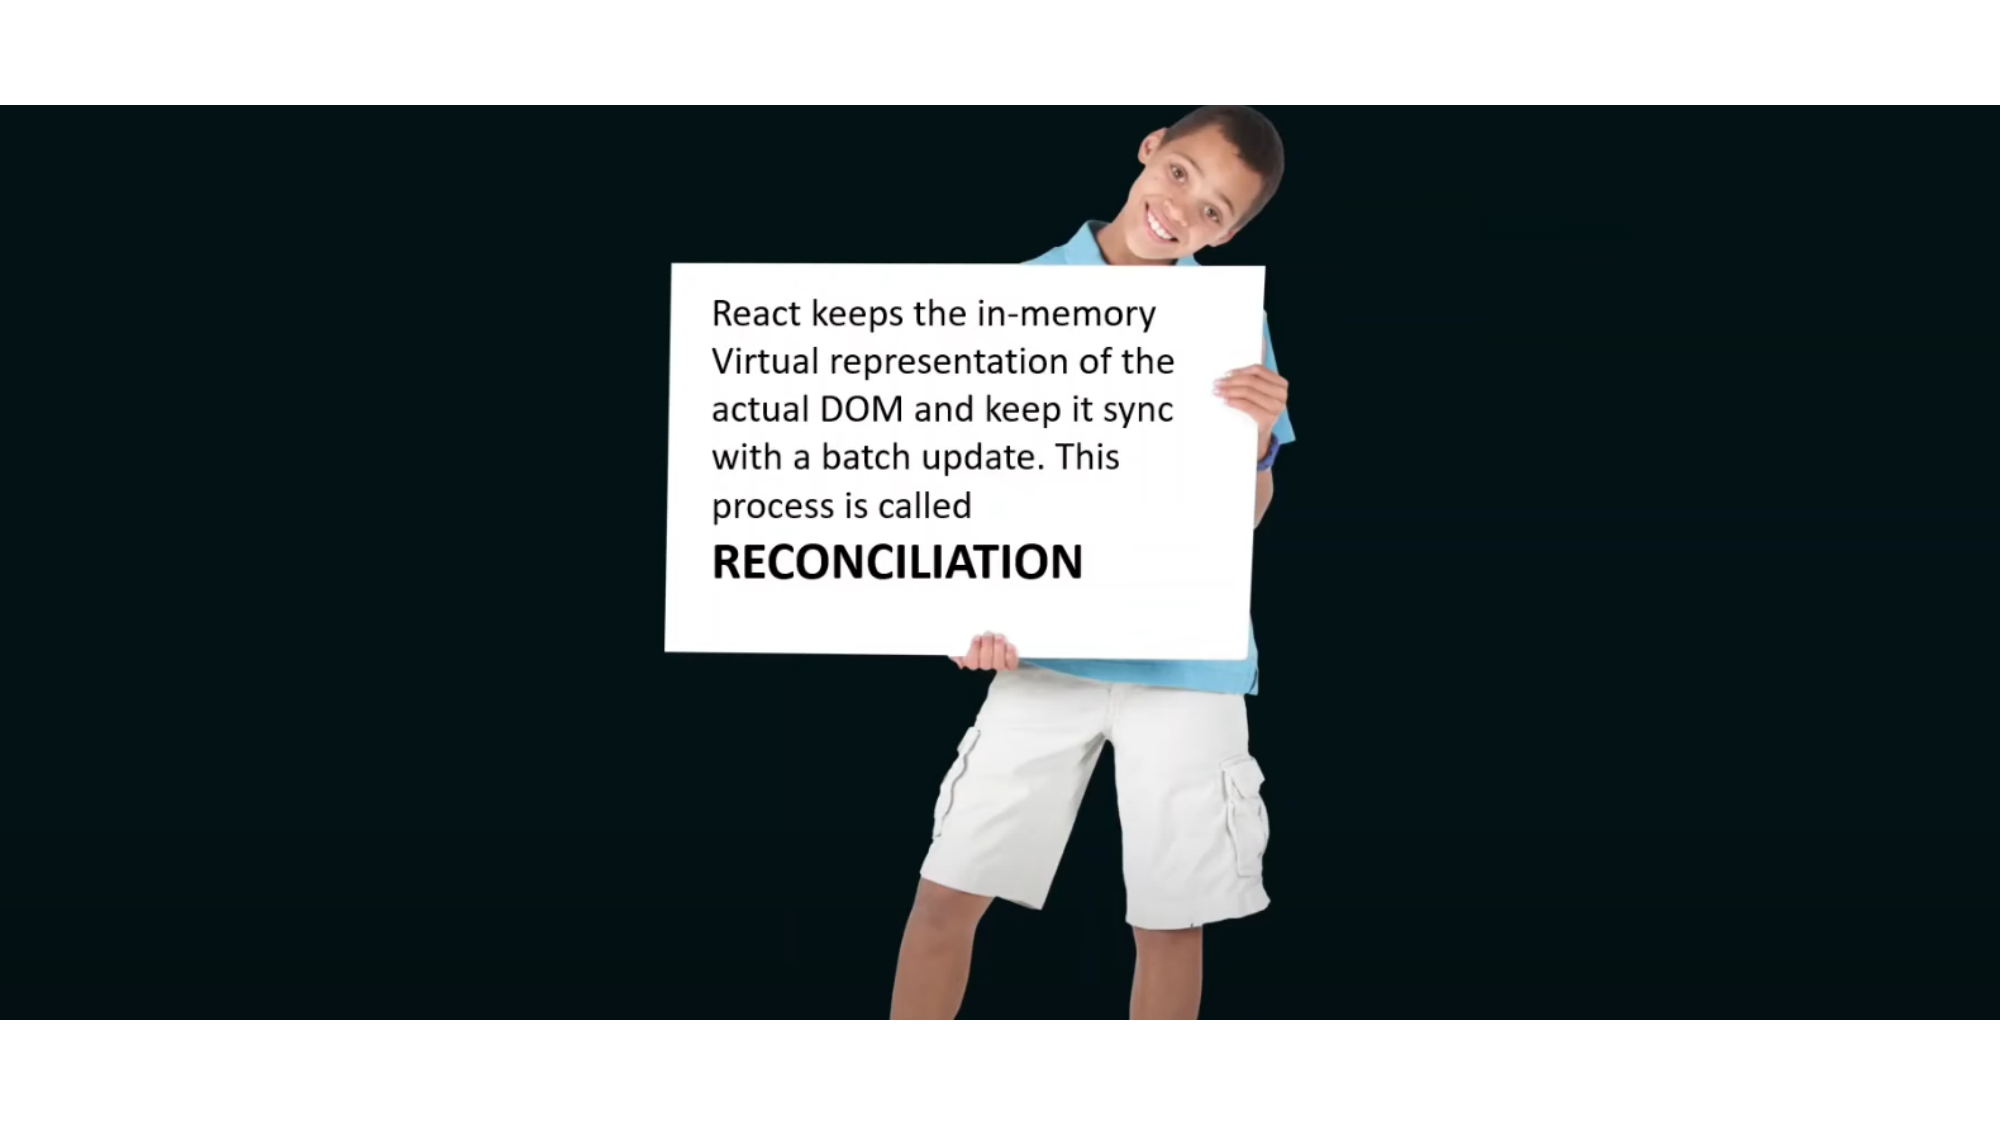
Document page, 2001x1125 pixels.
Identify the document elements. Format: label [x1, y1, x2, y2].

picture [0, 105, 2000, 1020]
